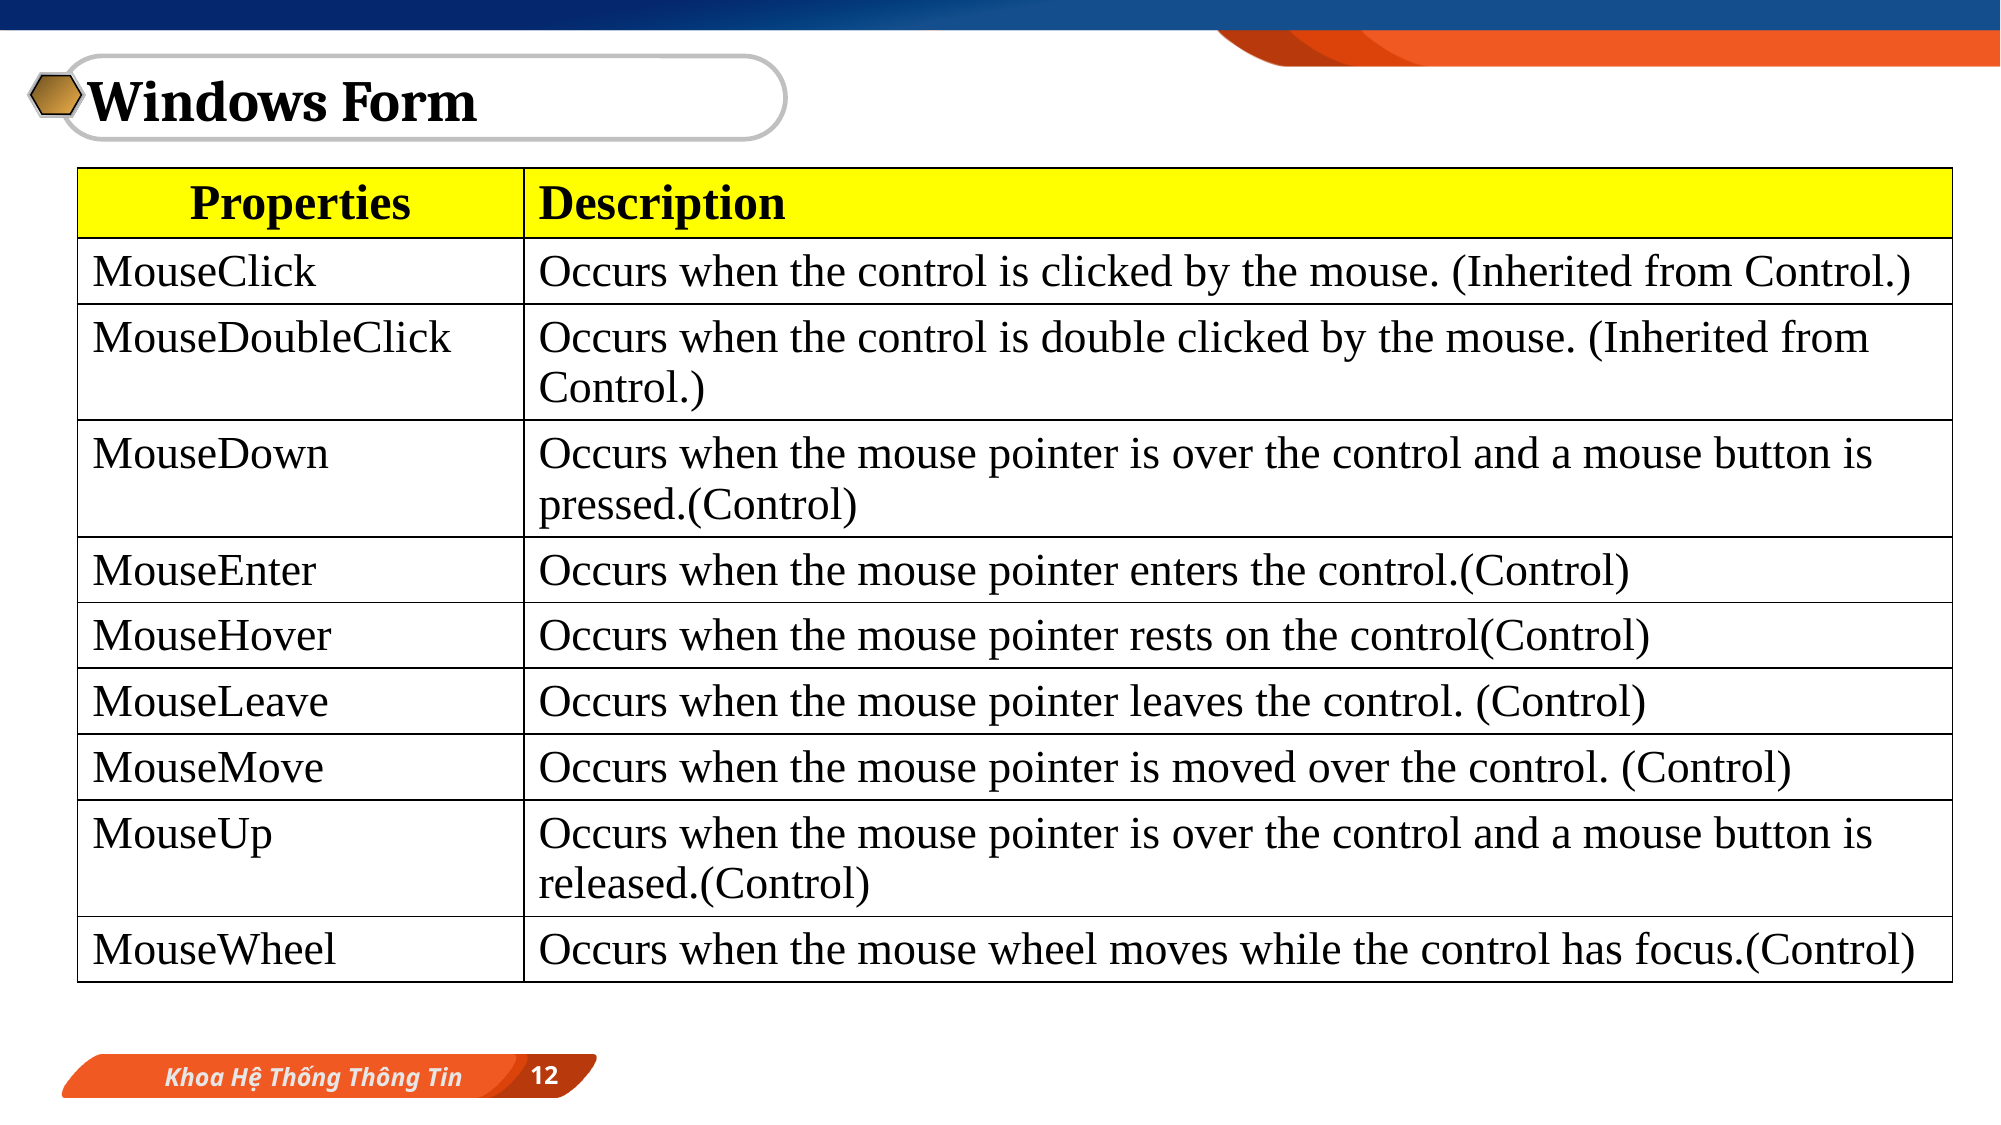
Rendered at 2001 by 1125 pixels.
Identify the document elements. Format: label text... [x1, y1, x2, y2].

table_cell Occurs when the mouse pointer enters the control.(Control) [525, 538, 1952, 602]
table_header Description [525, 169, 1952, 237]
table_cell MouseClick [78, 239, 523, 303]
picture [0, 0, 2001, 71]
table_cell MouseDown [78, 421, 523, 536]
table_cell MouseMove [78, 735, 523, 799]
table_cell Occurs when the mouse pointer rests on the control(Control) [525, 603, 1952, 667]
table_cell Occurs when the control is double clicked by the mouse. (Inherited from Control.) [525, 305, 1952, 419]
table_cell MouseEnter [78, 538, 523, 602]
table_cell MouseDoubleClick [78, 305, 523, 419]
picture [34, 1017, 624, 1125]
table_cell Occurs when the mouse pointer is over the control and a mouse button is released.(Control) [525, 801, 1952, 916]
table_cell Occurs when the mouse pointer is moved over the control. (Control) [525, 735, 1952, 799]
slide_number 12 [508, 1046, 574, 1106]
table_cell Occurs when the mouse pointer is over the control and a mouse button is pressed.(Control) [525, 421, 1952, 536]
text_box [27, 55, 786, 140]
table_cell Occurs when the mouse wheel moves while the control has focus.(Control) [525, 917, 1952, 981]
table_cell Occurs when the mouse pointer leaves the control. (Control) [525, 669, 1952, 733]
table_cell MouseLeave [78, 669, 523, 733]
footer Khoa Hệ Thống Thông Tin [119, 1054, 508, 1098]
table_cell Occurs when the control is clicked by the mouse. (Inherited from Control.) [525, 239, 1952, 303]
table_header Properties [78, 169, 523, 237]
table_cell MouseHover [78, 603, 523, 667]
table_cell MouseUp [78, 801, 523, 916]
table_cell MouseWheel [78, 917, 523, 981]
